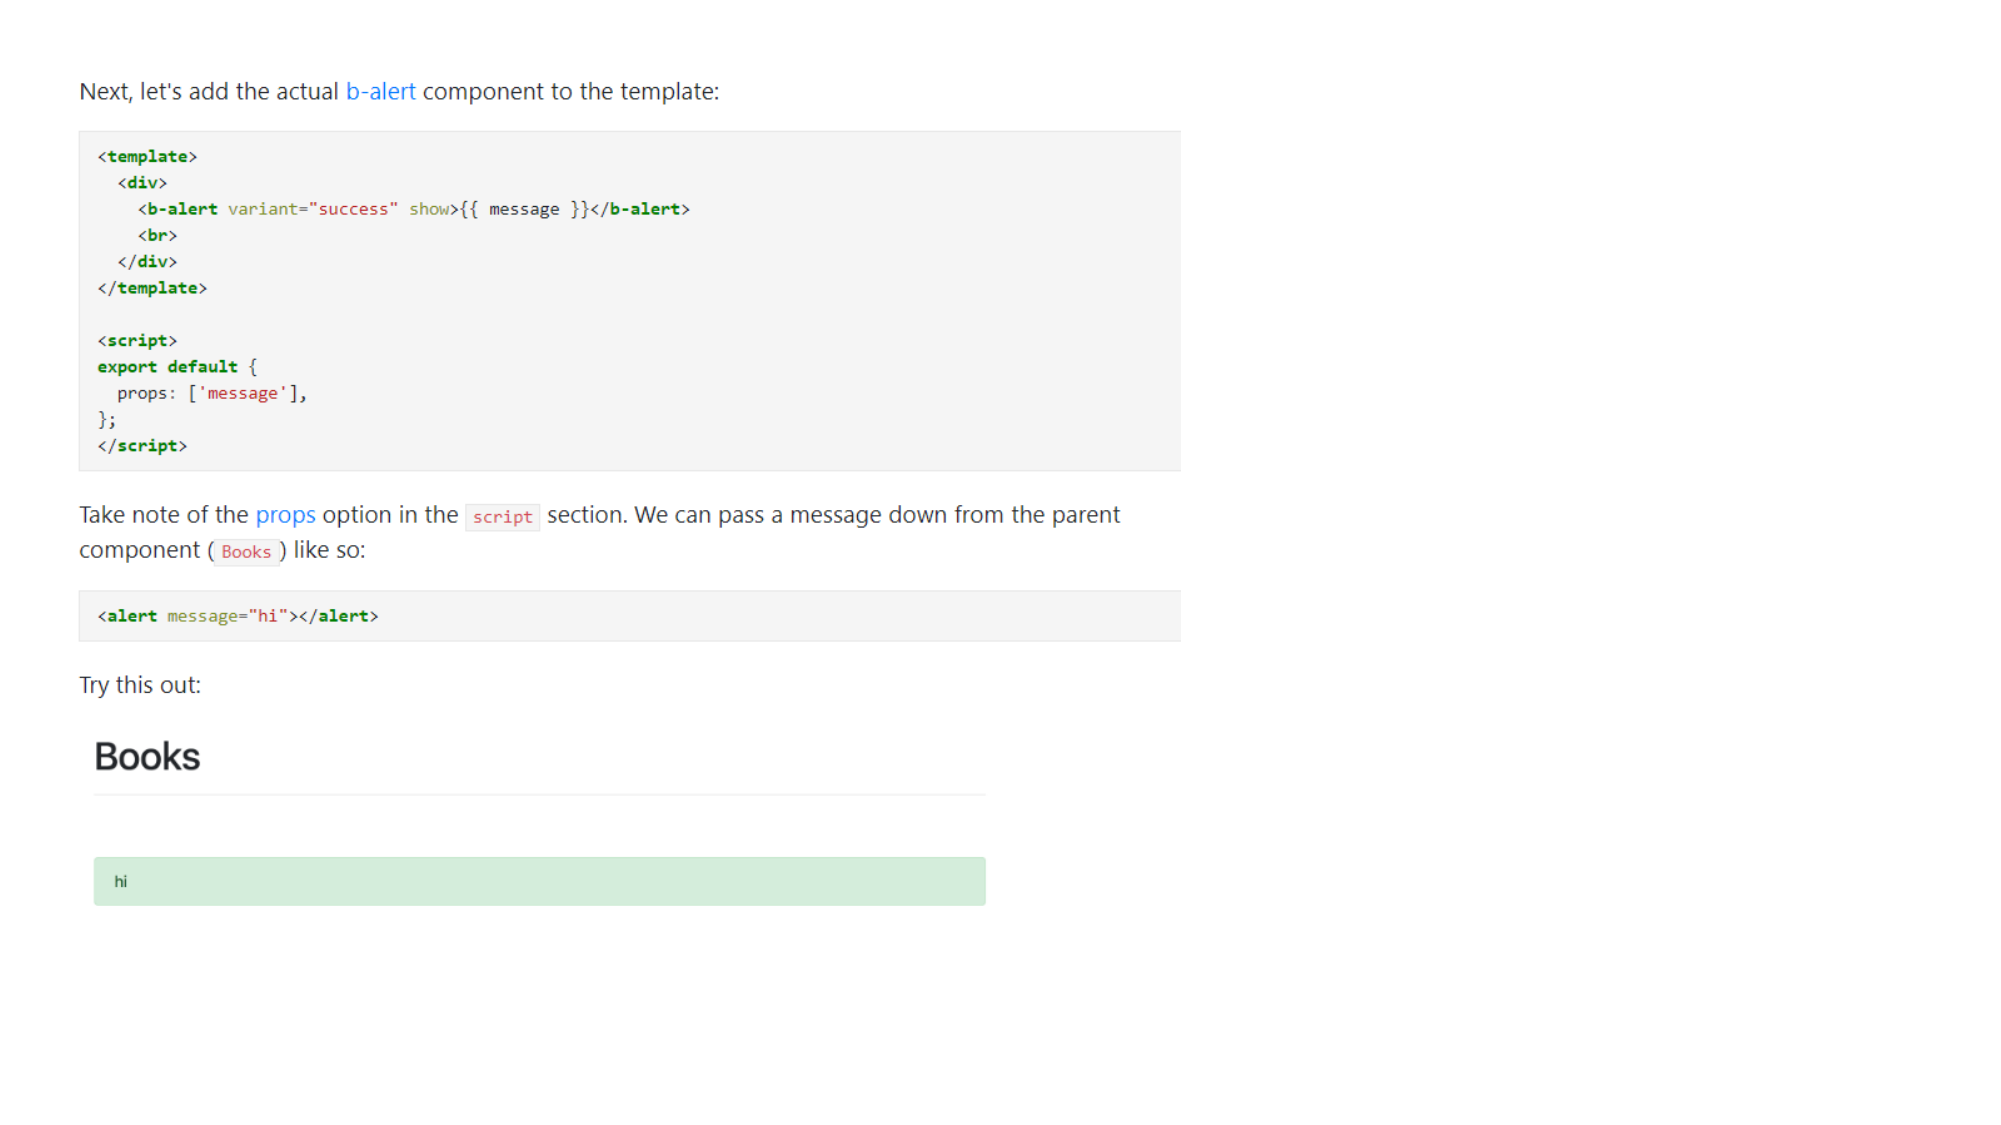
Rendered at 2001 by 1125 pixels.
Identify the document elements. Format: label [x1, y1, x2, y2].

picture [65, 57, 1181, 916]
